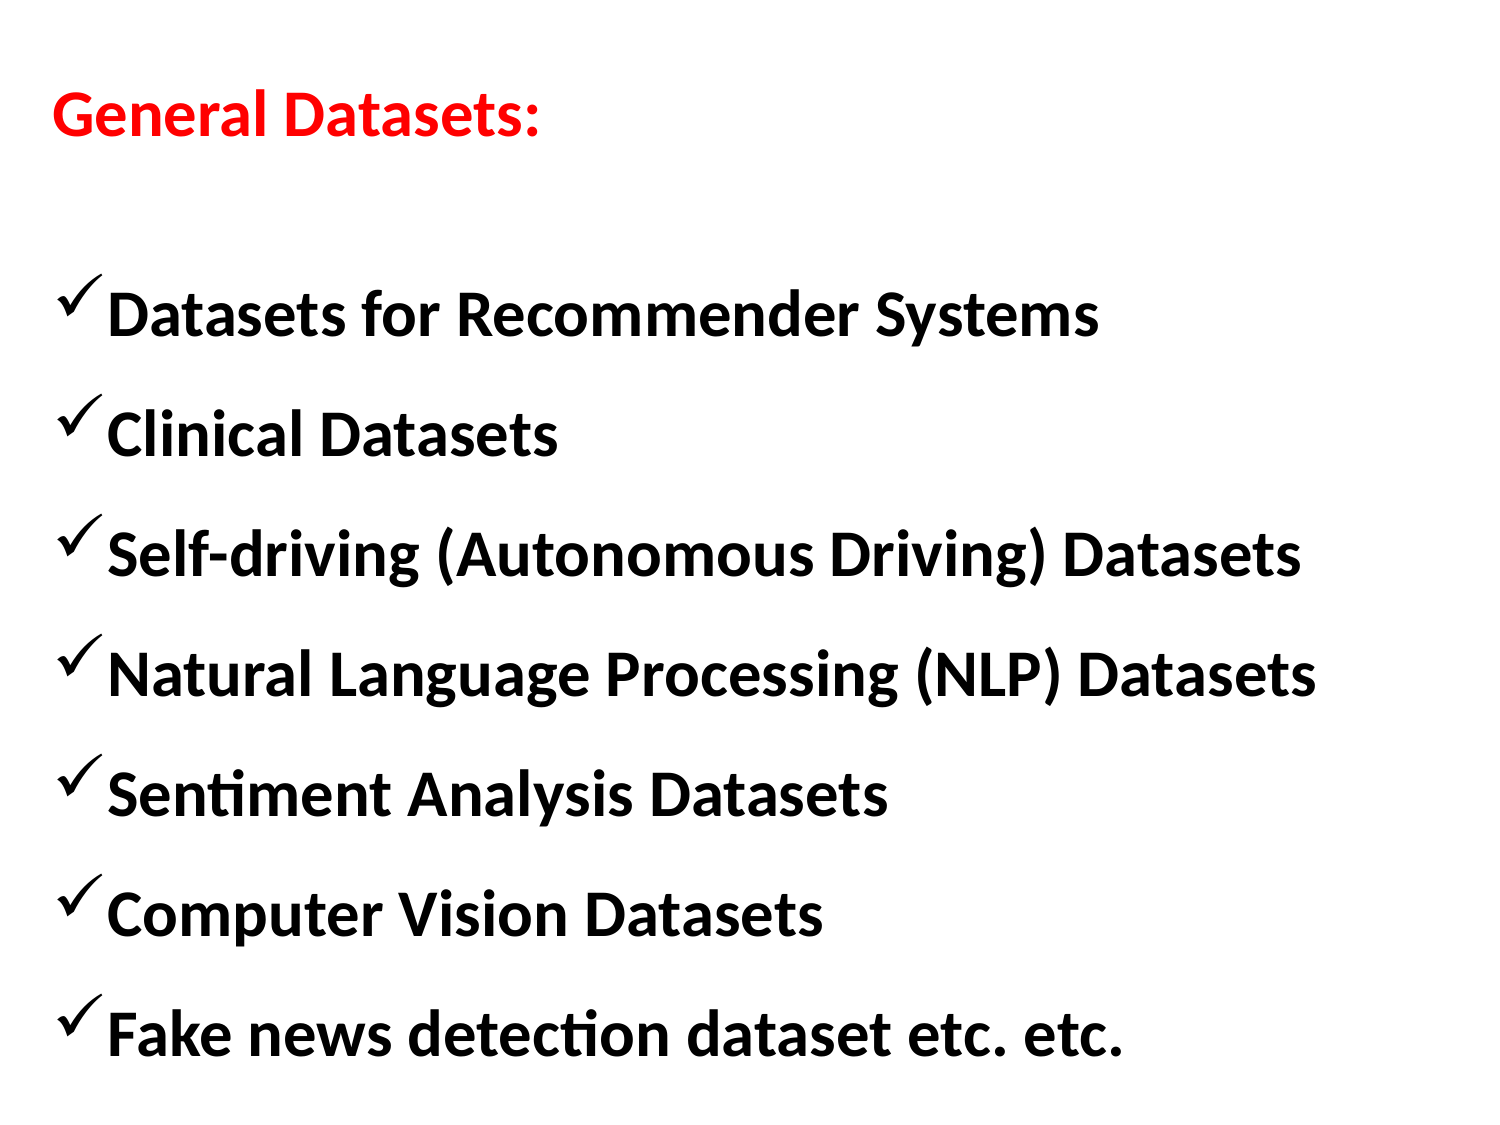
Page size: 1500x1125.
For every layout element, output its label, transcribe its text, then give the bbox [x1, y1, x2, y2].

text_box General Datasets: Datasets for Recommender Systems Clinical Datasets Self-driving (Autonomous Driving) Datasets Natural Language Processing (NLP) Datasets Sentiment Analysis Datasets Computer Vision Datasets Fake news detection dataset etc. etc. [37, 62, 1438, 1077]
